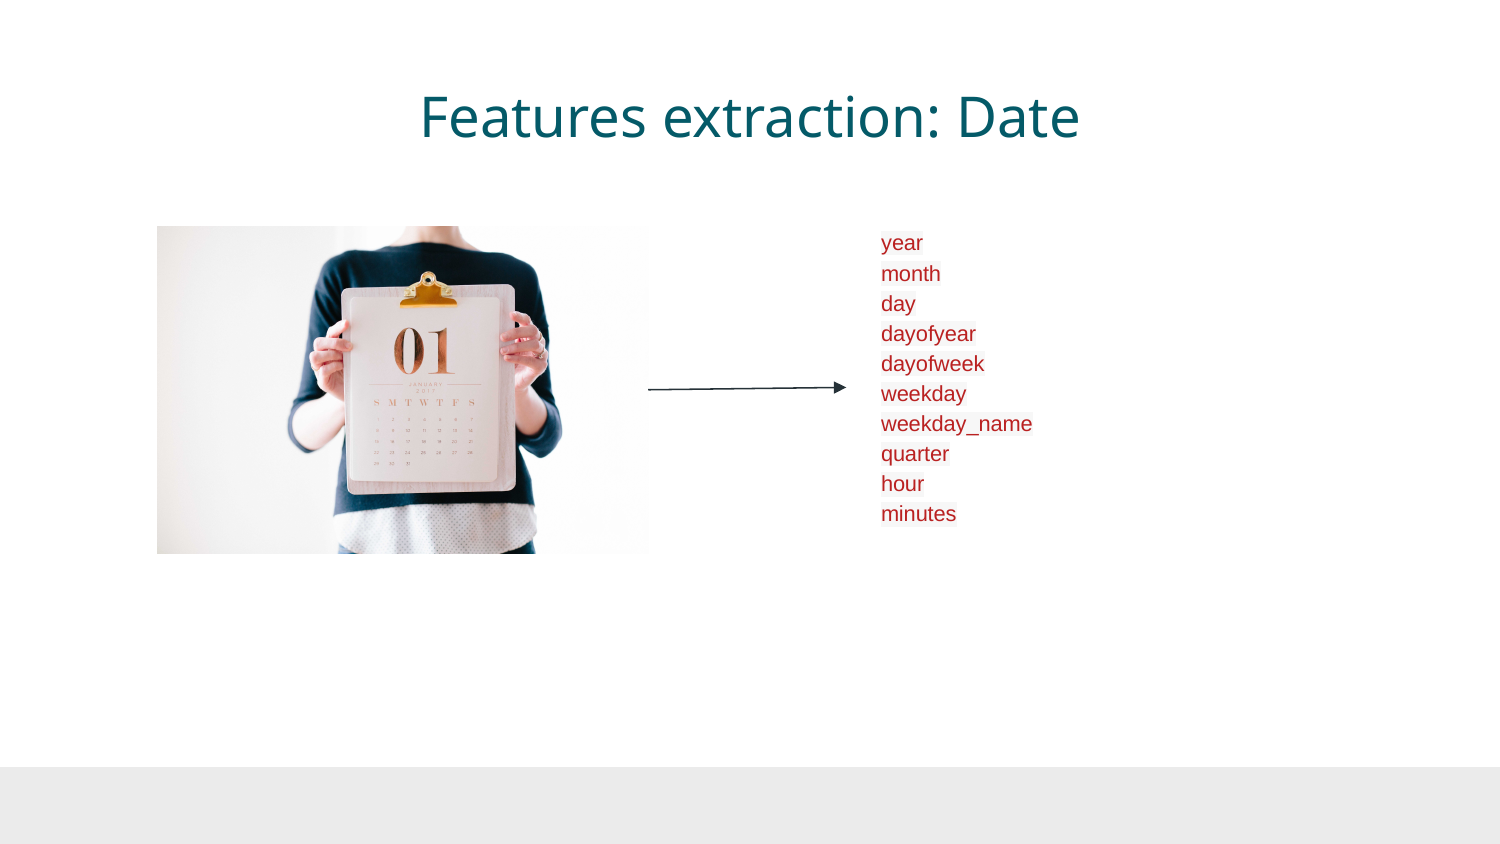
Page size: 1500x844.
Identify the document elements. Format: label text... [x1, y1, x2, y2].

text_box year month day dayofyear dayofweek weekday weekday_name quarter hour minutes [865, 210, 1333, 577]
picture [157, 226, 649, 554]
title Features extraction: Date [118, 88, 1382, 142]
